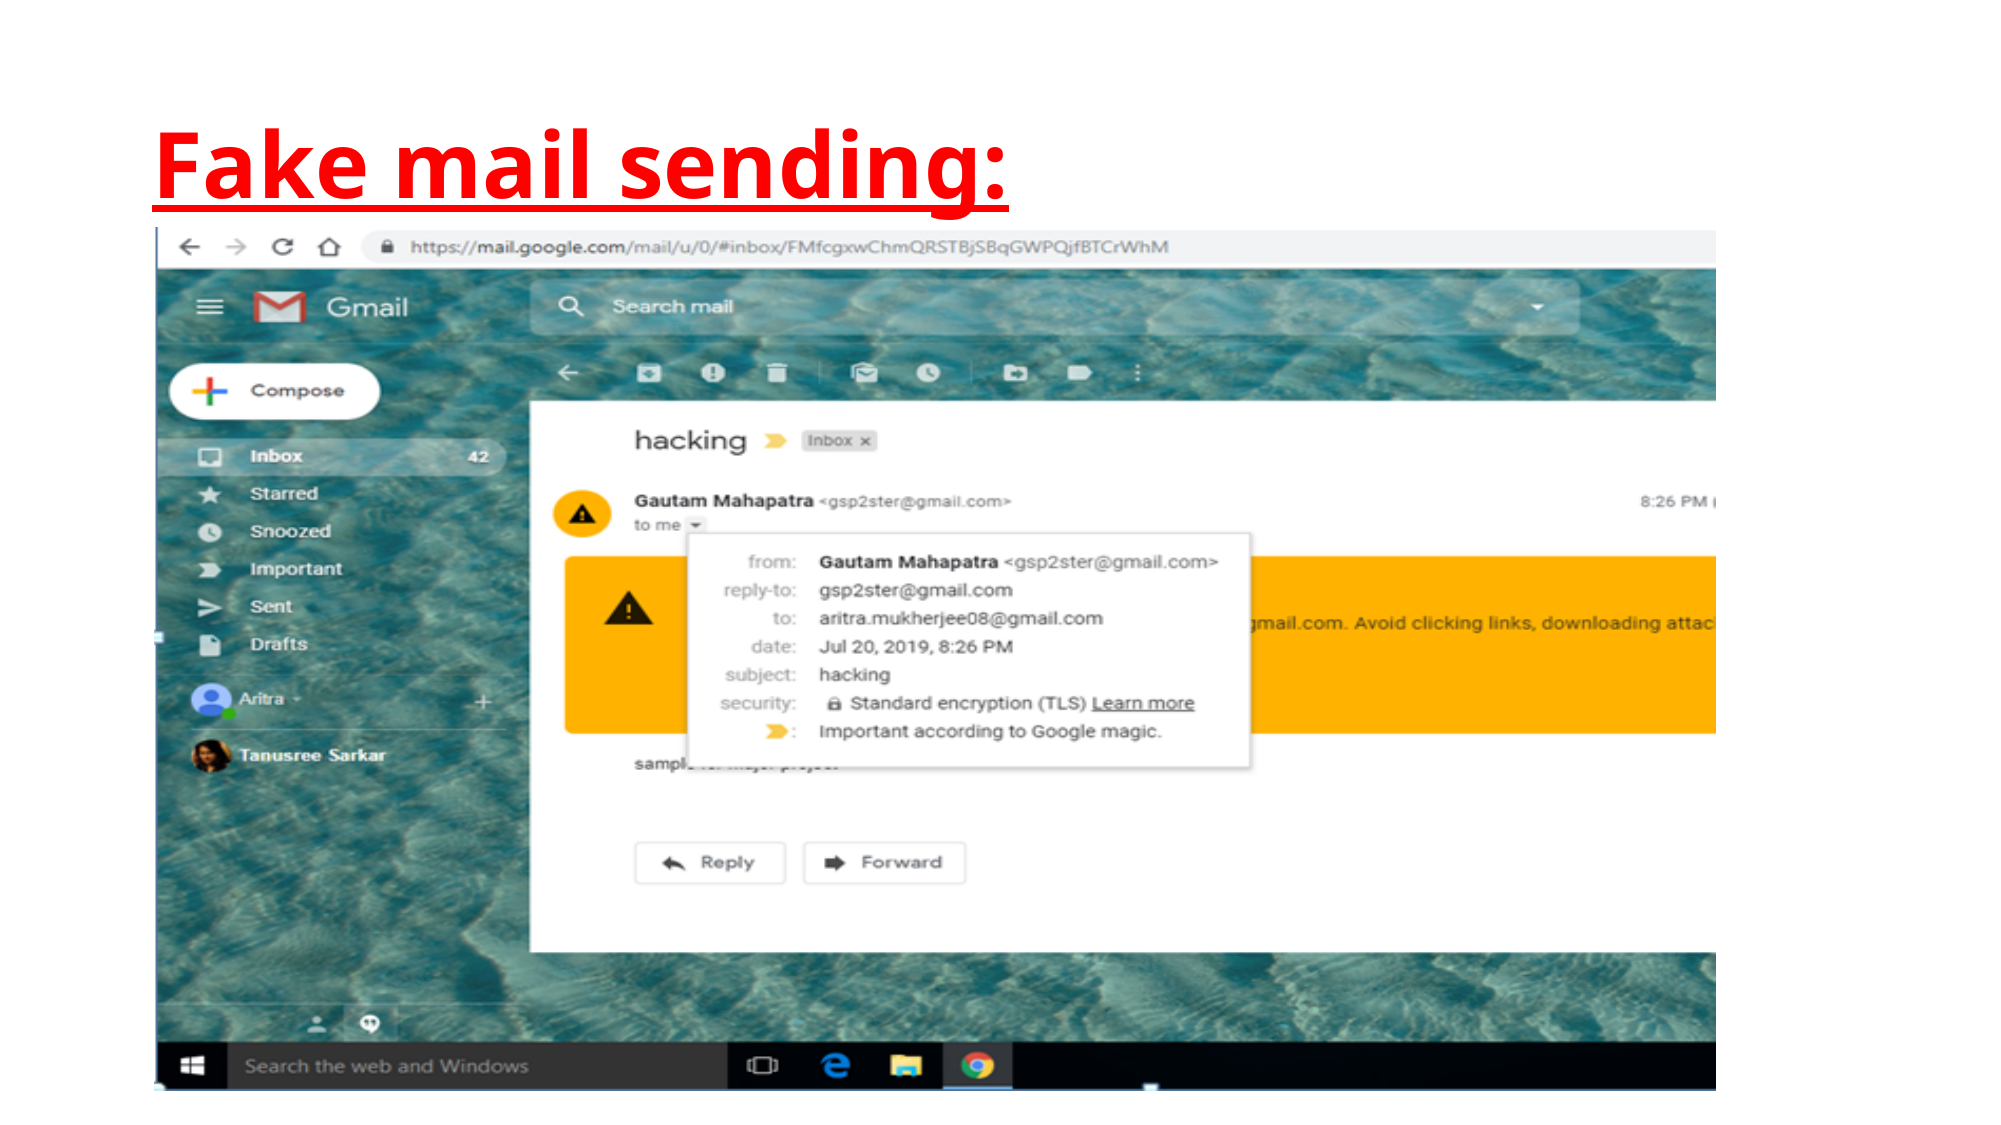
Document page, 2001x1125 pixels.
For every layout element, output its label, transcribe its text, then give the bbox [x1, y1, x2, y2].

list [154, 227, 1716, 1091]
title Fake mail sending: [137, 59, 1863, 278]
